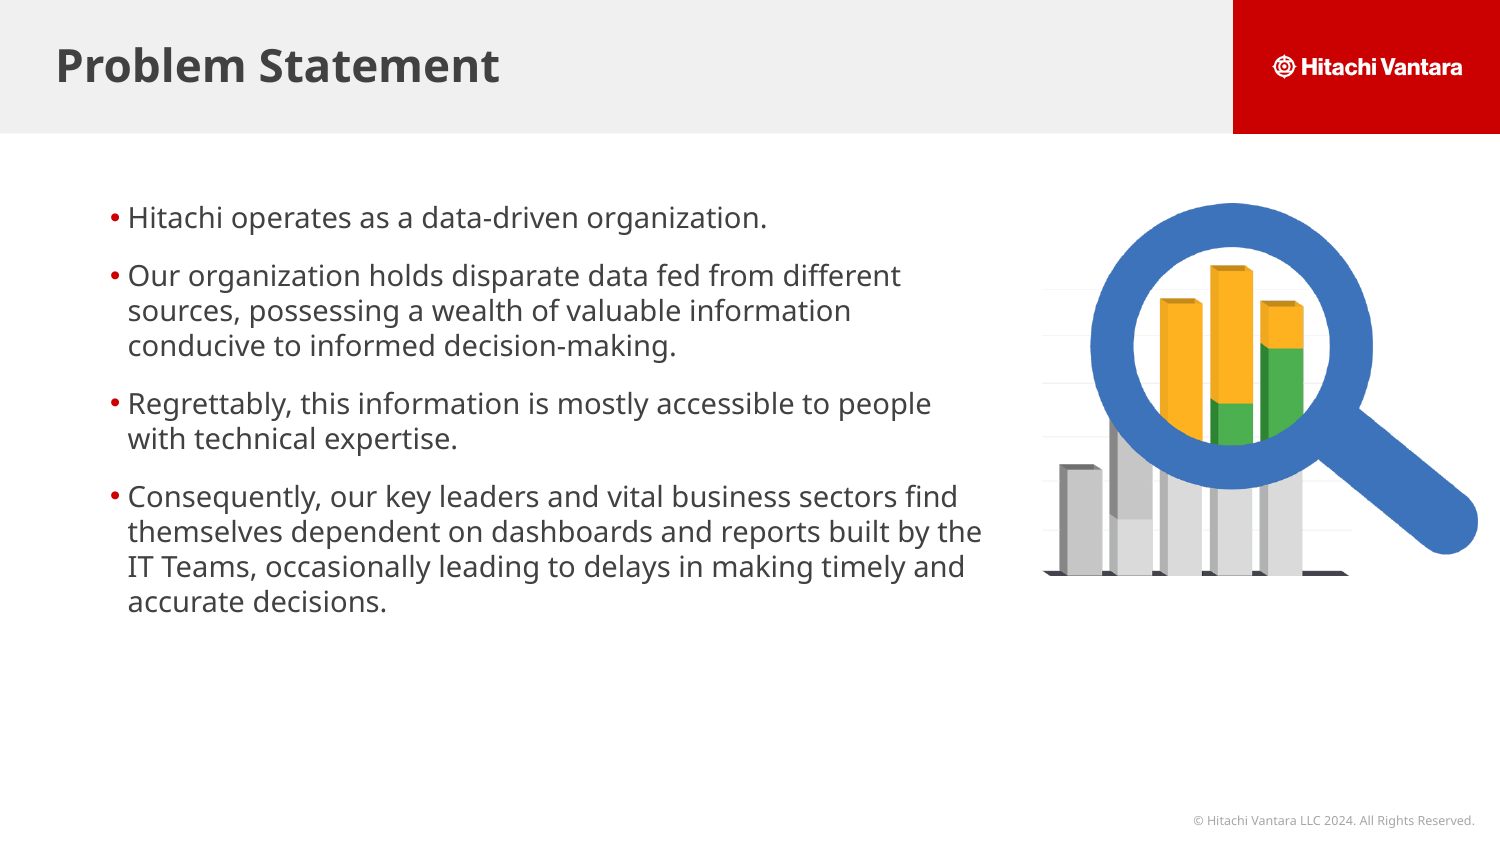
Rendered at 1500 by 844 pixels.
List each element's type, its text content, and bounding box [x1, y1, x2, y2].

title Problem Statement [43, 8, 1200, 129]
list Hitachi operates as a data-driven organization. Our organization holds disparate data fed from different sources, possessing a wealth of valuable information conducive to informed decision-making. Regrettably, this information is mostly accessible to people with technical expertise. Consequently, our key leaders and vital business sectors find themselves dependent on dashboards and reports built by the IT Teams, occasionally leading to delays in making timely and accurate decisions. [86, 192, 1005, 652]
picture [1042, 203, 1478, 576]
picture [1233, 0, 1500, 134]
